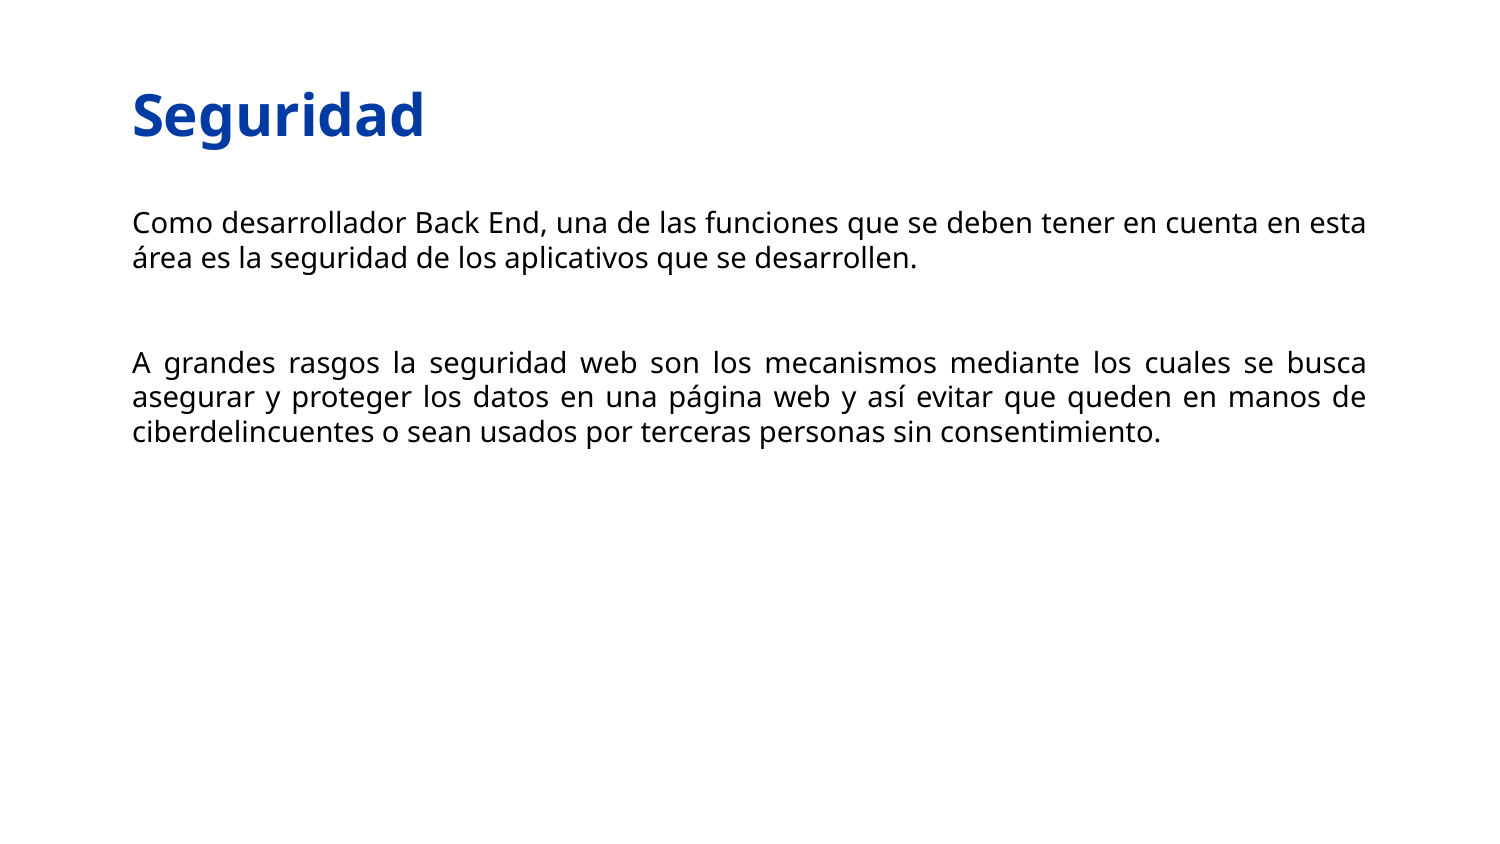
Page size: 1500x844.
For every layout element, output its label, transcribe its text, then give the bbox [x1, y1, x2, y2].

title Seguridad [116, 63, 1383, 157]
list Como desarrollador Back End, una de las funciones que se deben tener en cuenta en esta área es la seguridad de los aplicativos que se desarrollen. A grandes rasgos la seguridad web son los mecanismos mediante los cuales se busca asegurar y proteger los datos en una página web y así evitar que queden en manos de ciberdelincuentes o sean usados por terceras personas sin consentimiento. [116, 189, 1383, 750]
